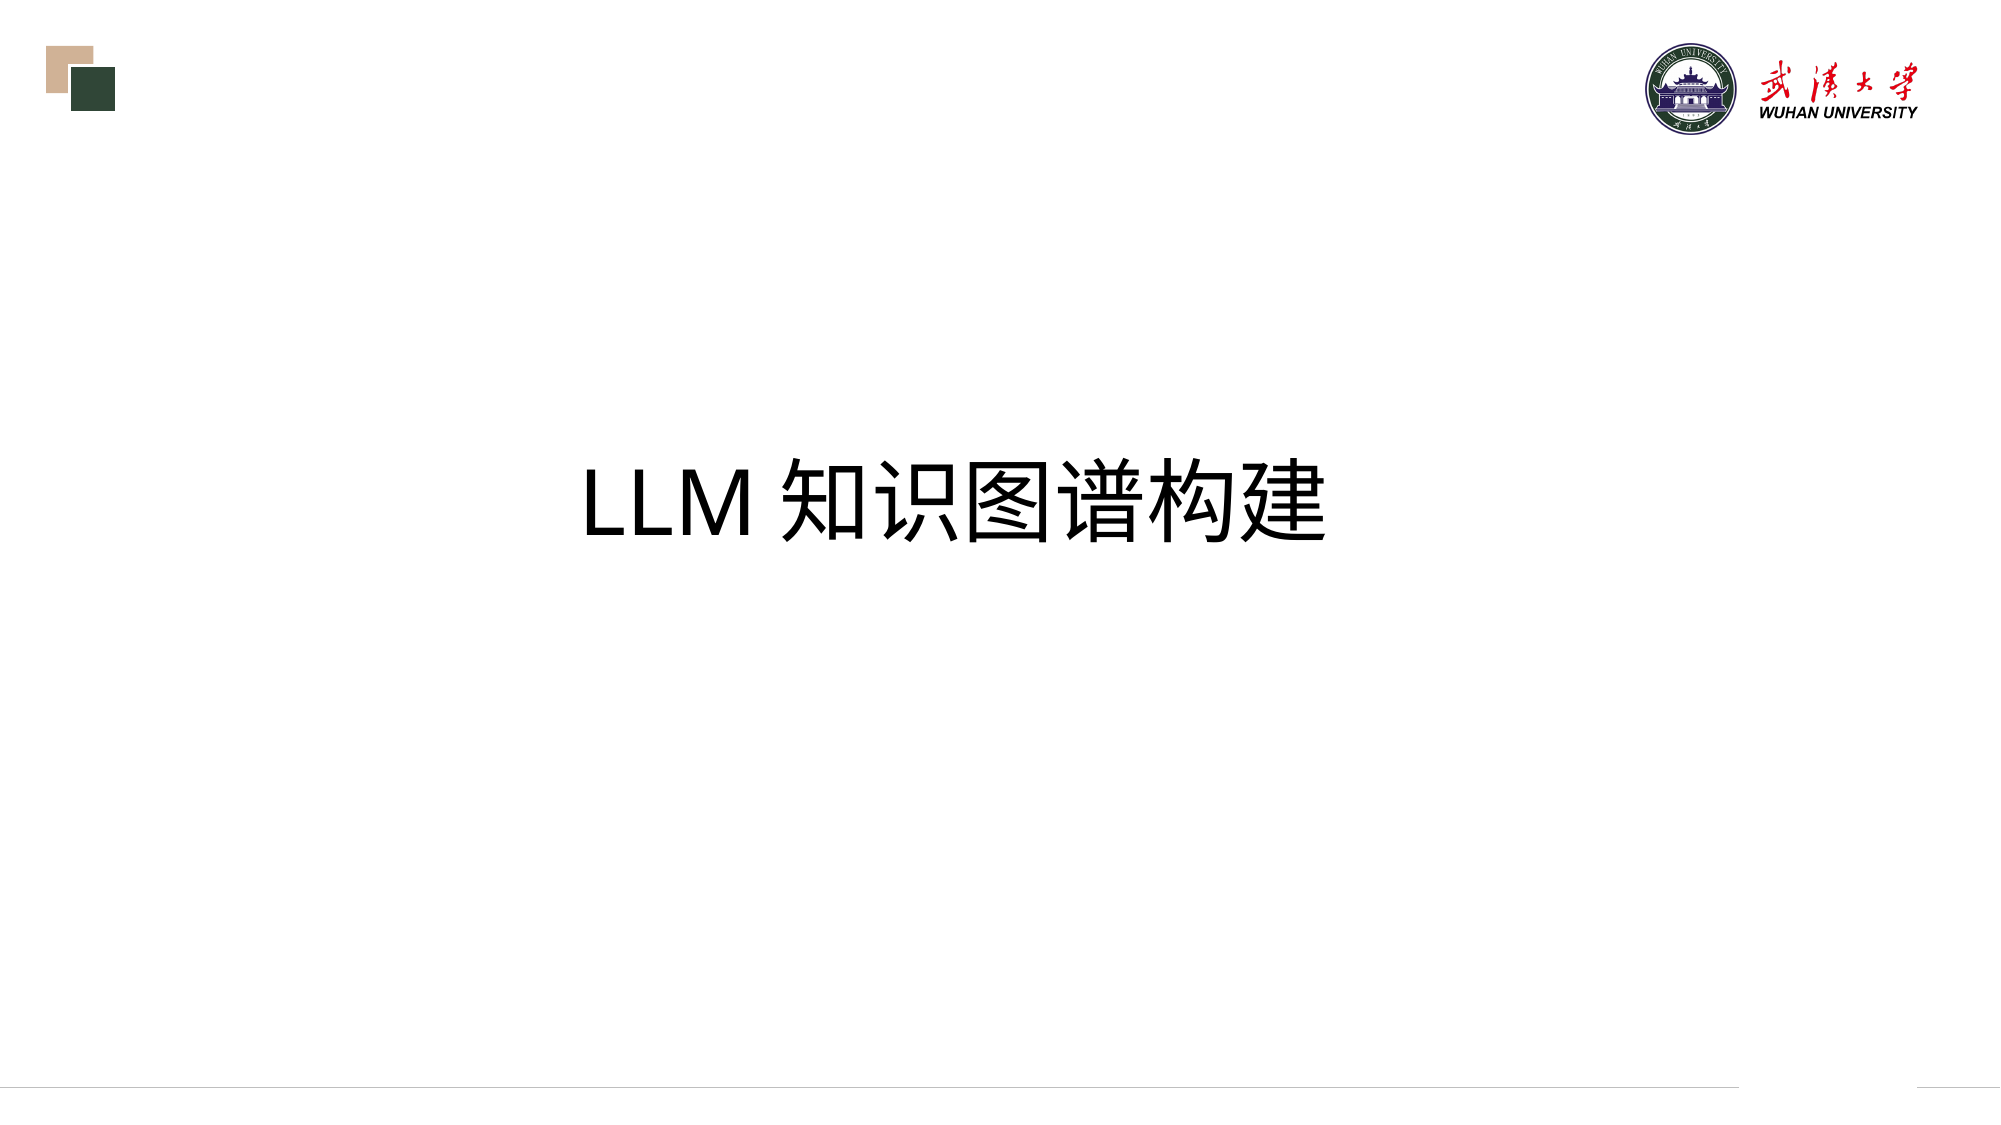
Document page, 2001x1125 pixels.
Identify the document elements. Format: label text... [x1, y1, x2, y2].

text_box LLM知识图谱构建 [563, 436, 1699, 607]
picture [1645, 43, 1918, 135]
